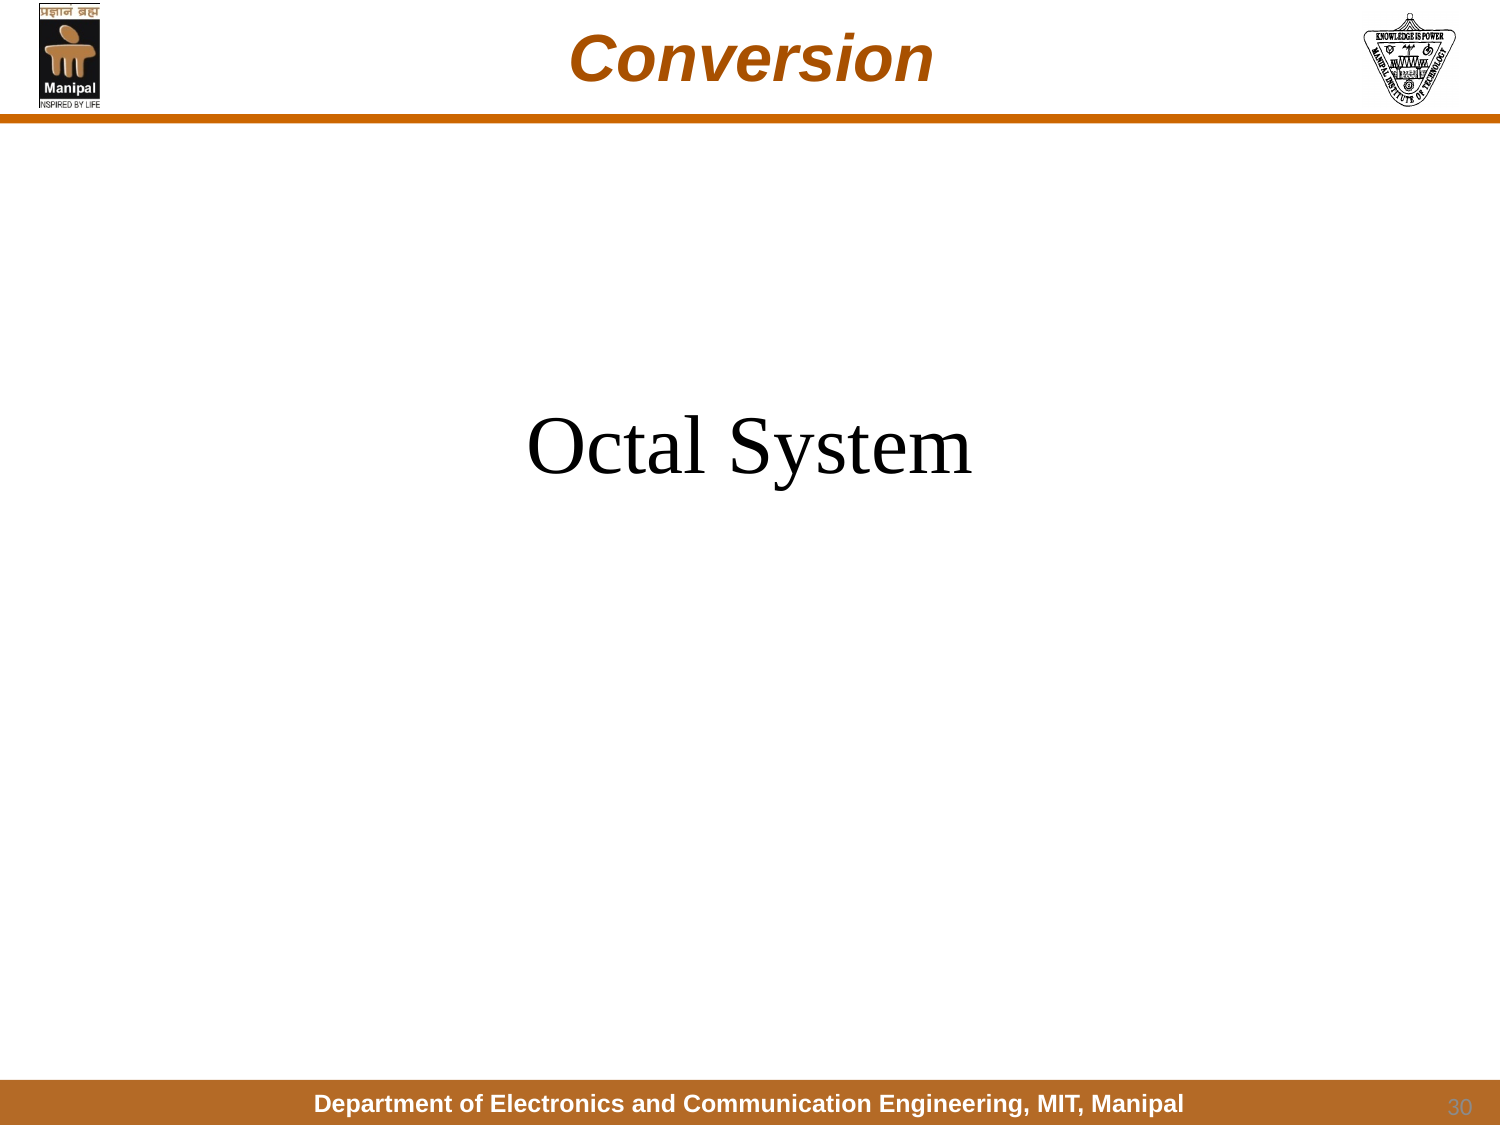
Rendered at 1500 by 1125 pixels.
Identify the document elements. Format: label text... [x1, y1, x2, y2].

list Octal System [75, 149, 1425, 893]
slide_number 30 [1137, 1074, 1488, 1125]
picture [39, 3, 77, 108]
title Conversion [77, 0, 1428, 124]
